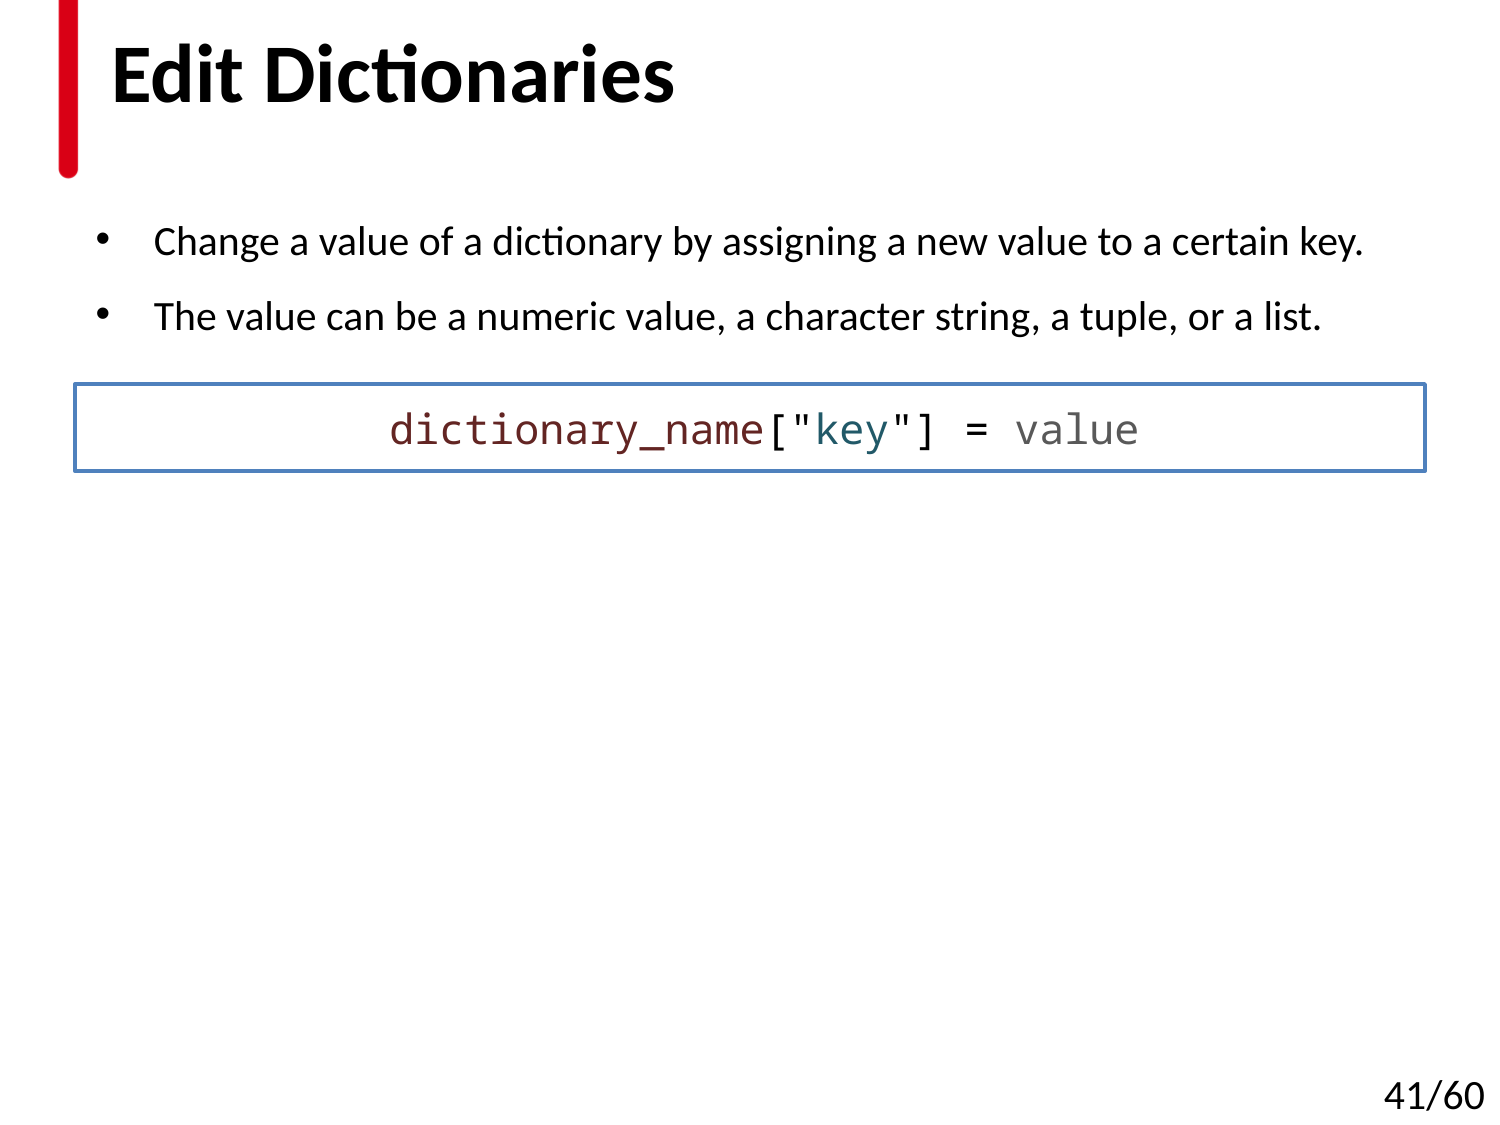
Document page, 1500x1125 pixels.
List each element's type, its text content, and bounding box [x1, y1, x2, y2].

text_box dictionary_name["key"] = value [73, 382, 1427, 473]
picture [57, 0, 81, 200]
title Edit Dictionaries [96, 0, 1425, 138]
list Change a value of a dictionary by assigning a new value to a certain key. The value can be a numeric value, a character string, a tuple, or a list. [80, 206, 1470, 701]
